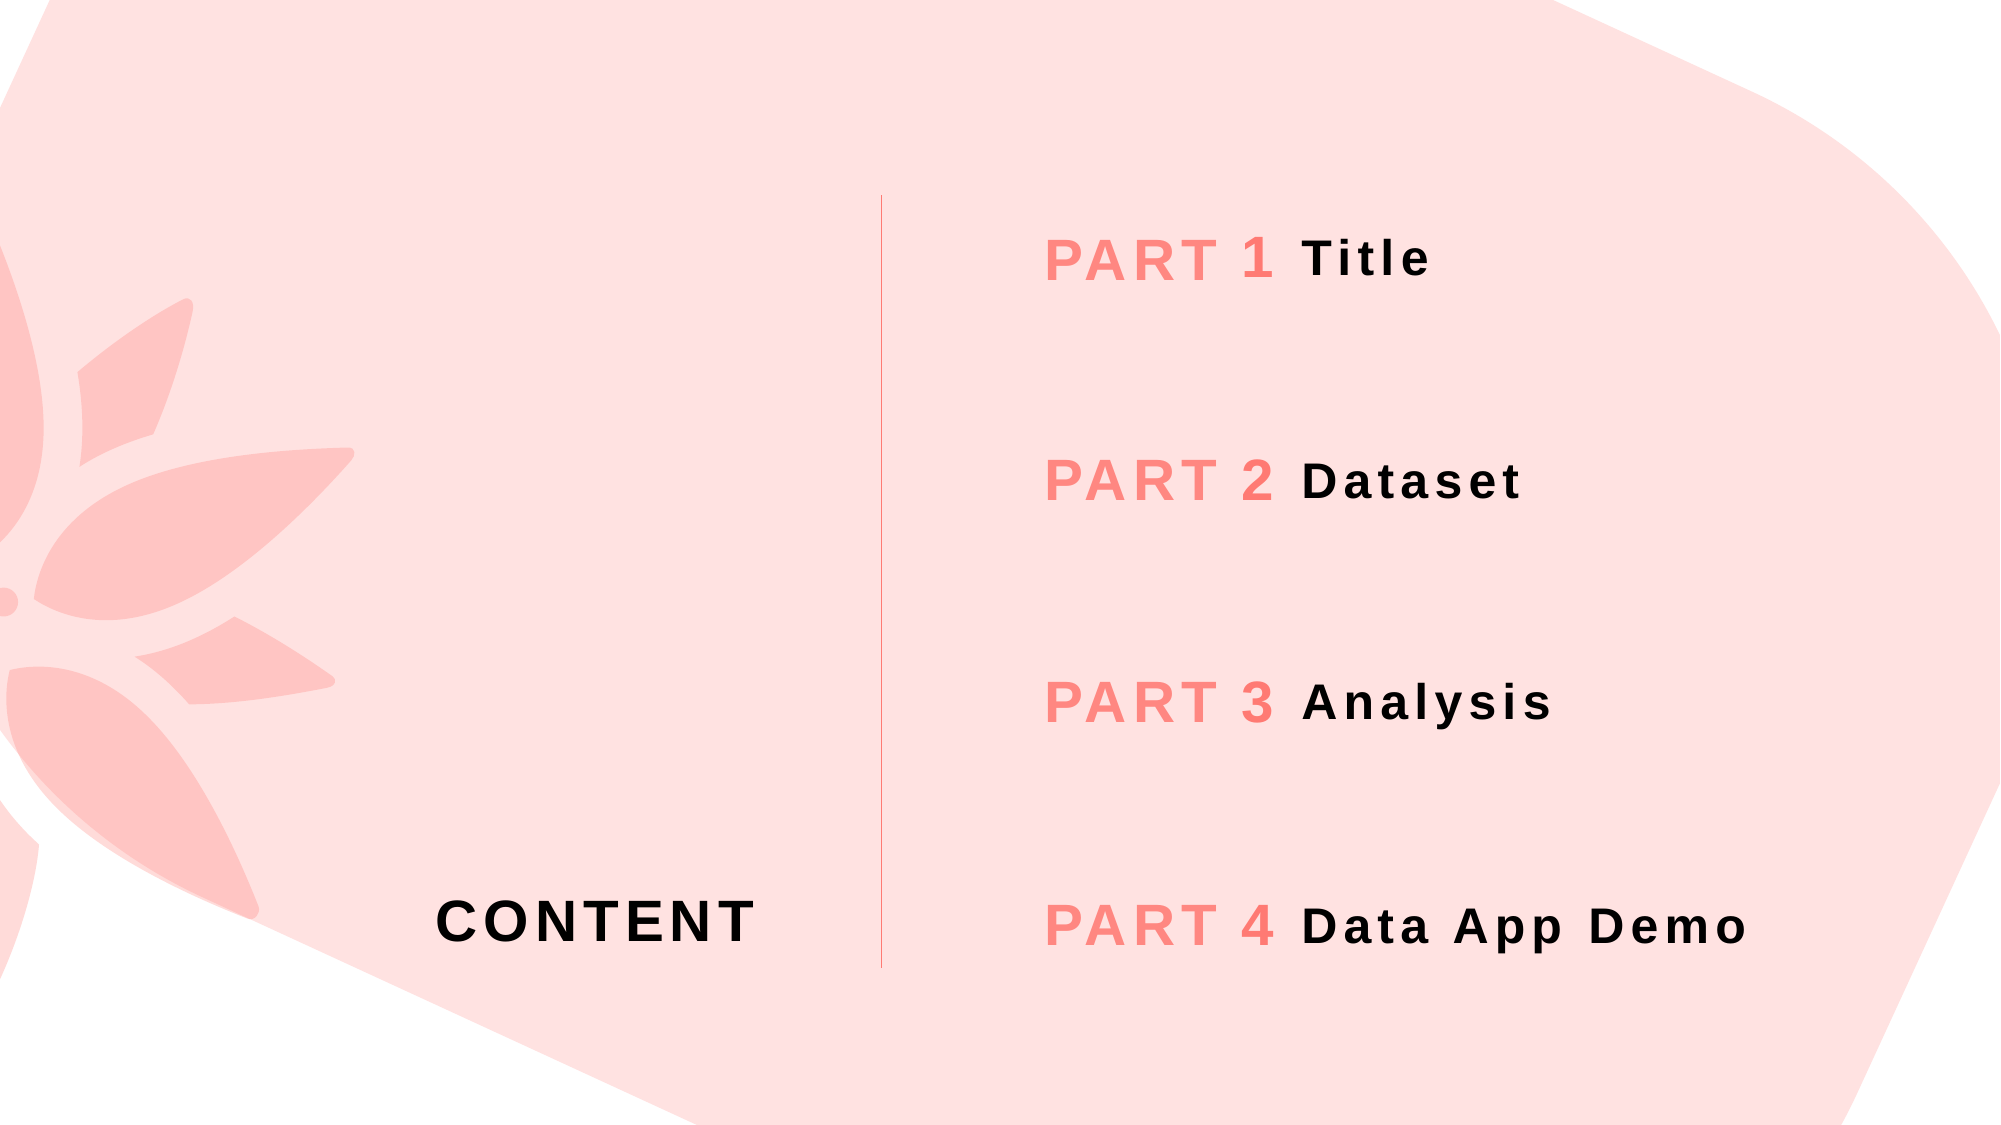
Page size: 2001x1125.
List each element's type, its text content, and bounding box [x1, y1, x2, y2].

text_box [134, 616, 335, 705]
text_box [77, 298, 194, 467]
text_box [0, 245, 44, 543]
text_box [1029, 657, 1682, 743]
text_box [0, 587, 19, 617]
text_box [6, 666, 260, 920]
text_box [33, 447, 355, 621]
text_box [1029, 434, 1682, 521]
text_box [1029, 211, 1682, 301]
text_box CONTENT [420, 875, 816, 961]
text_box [1029, 879, 1780, 966]
text_box [0, 800, 40, 980]
text_box [0, 0, 2000, 1125]
